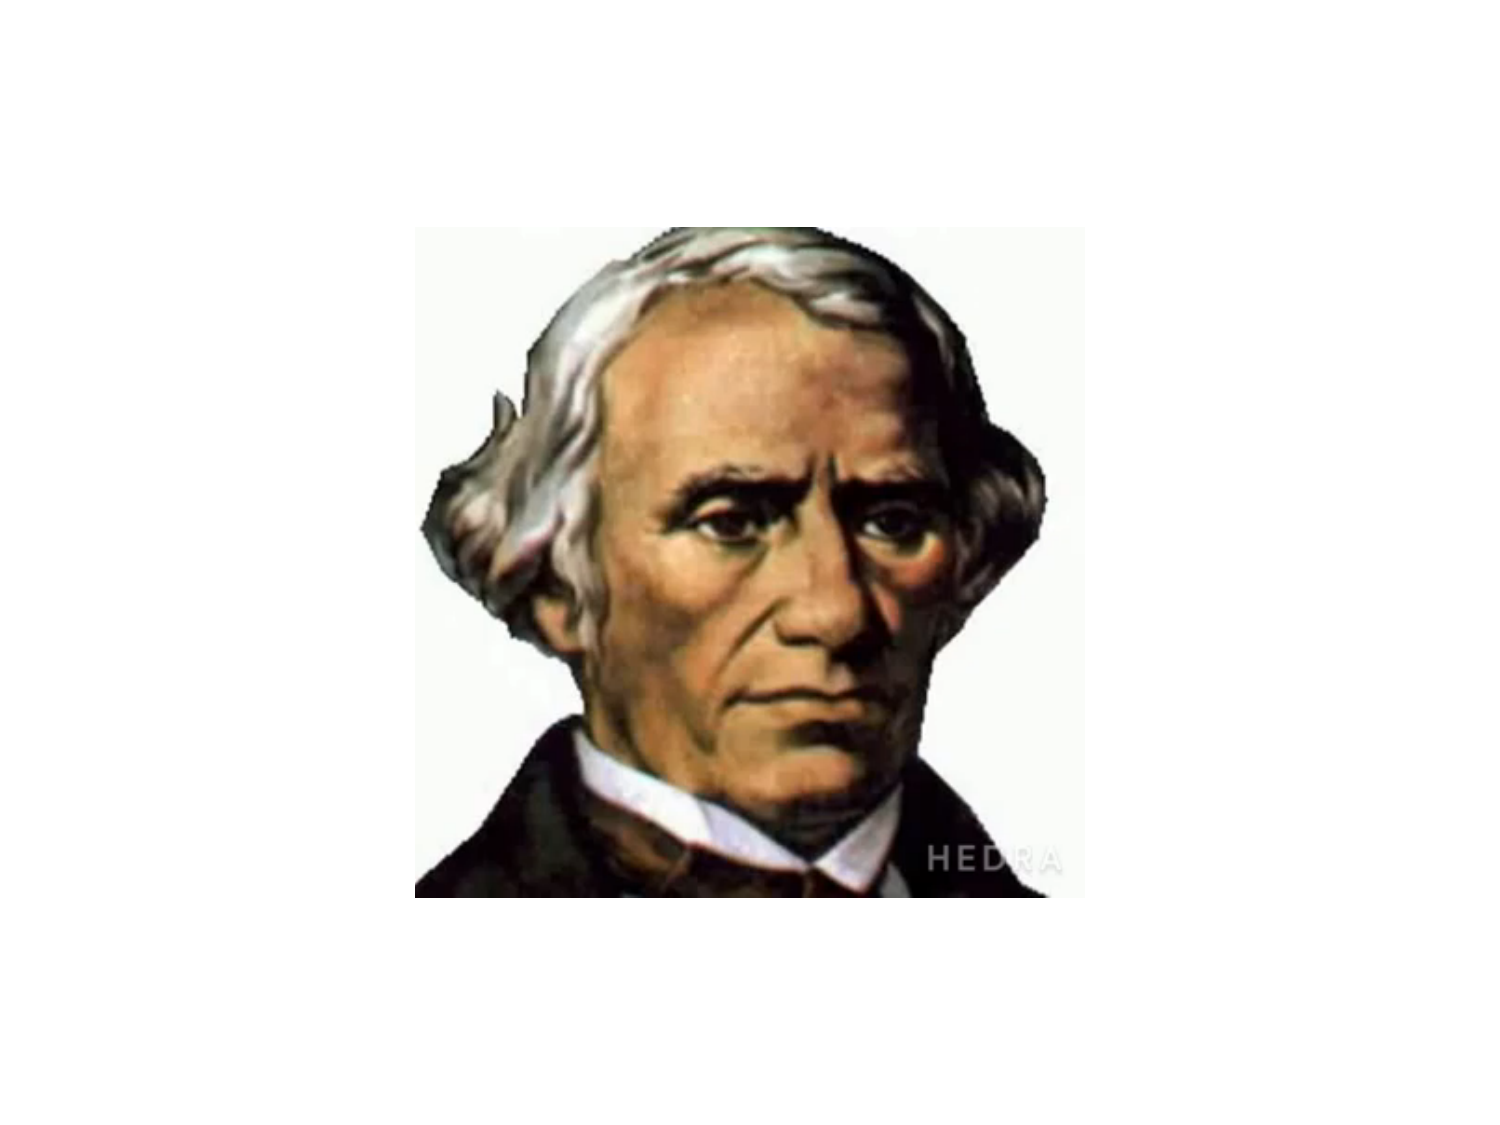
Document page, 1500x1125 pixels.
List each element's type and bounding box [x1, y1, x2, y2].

text_box [414, 226, 1086, 899]
